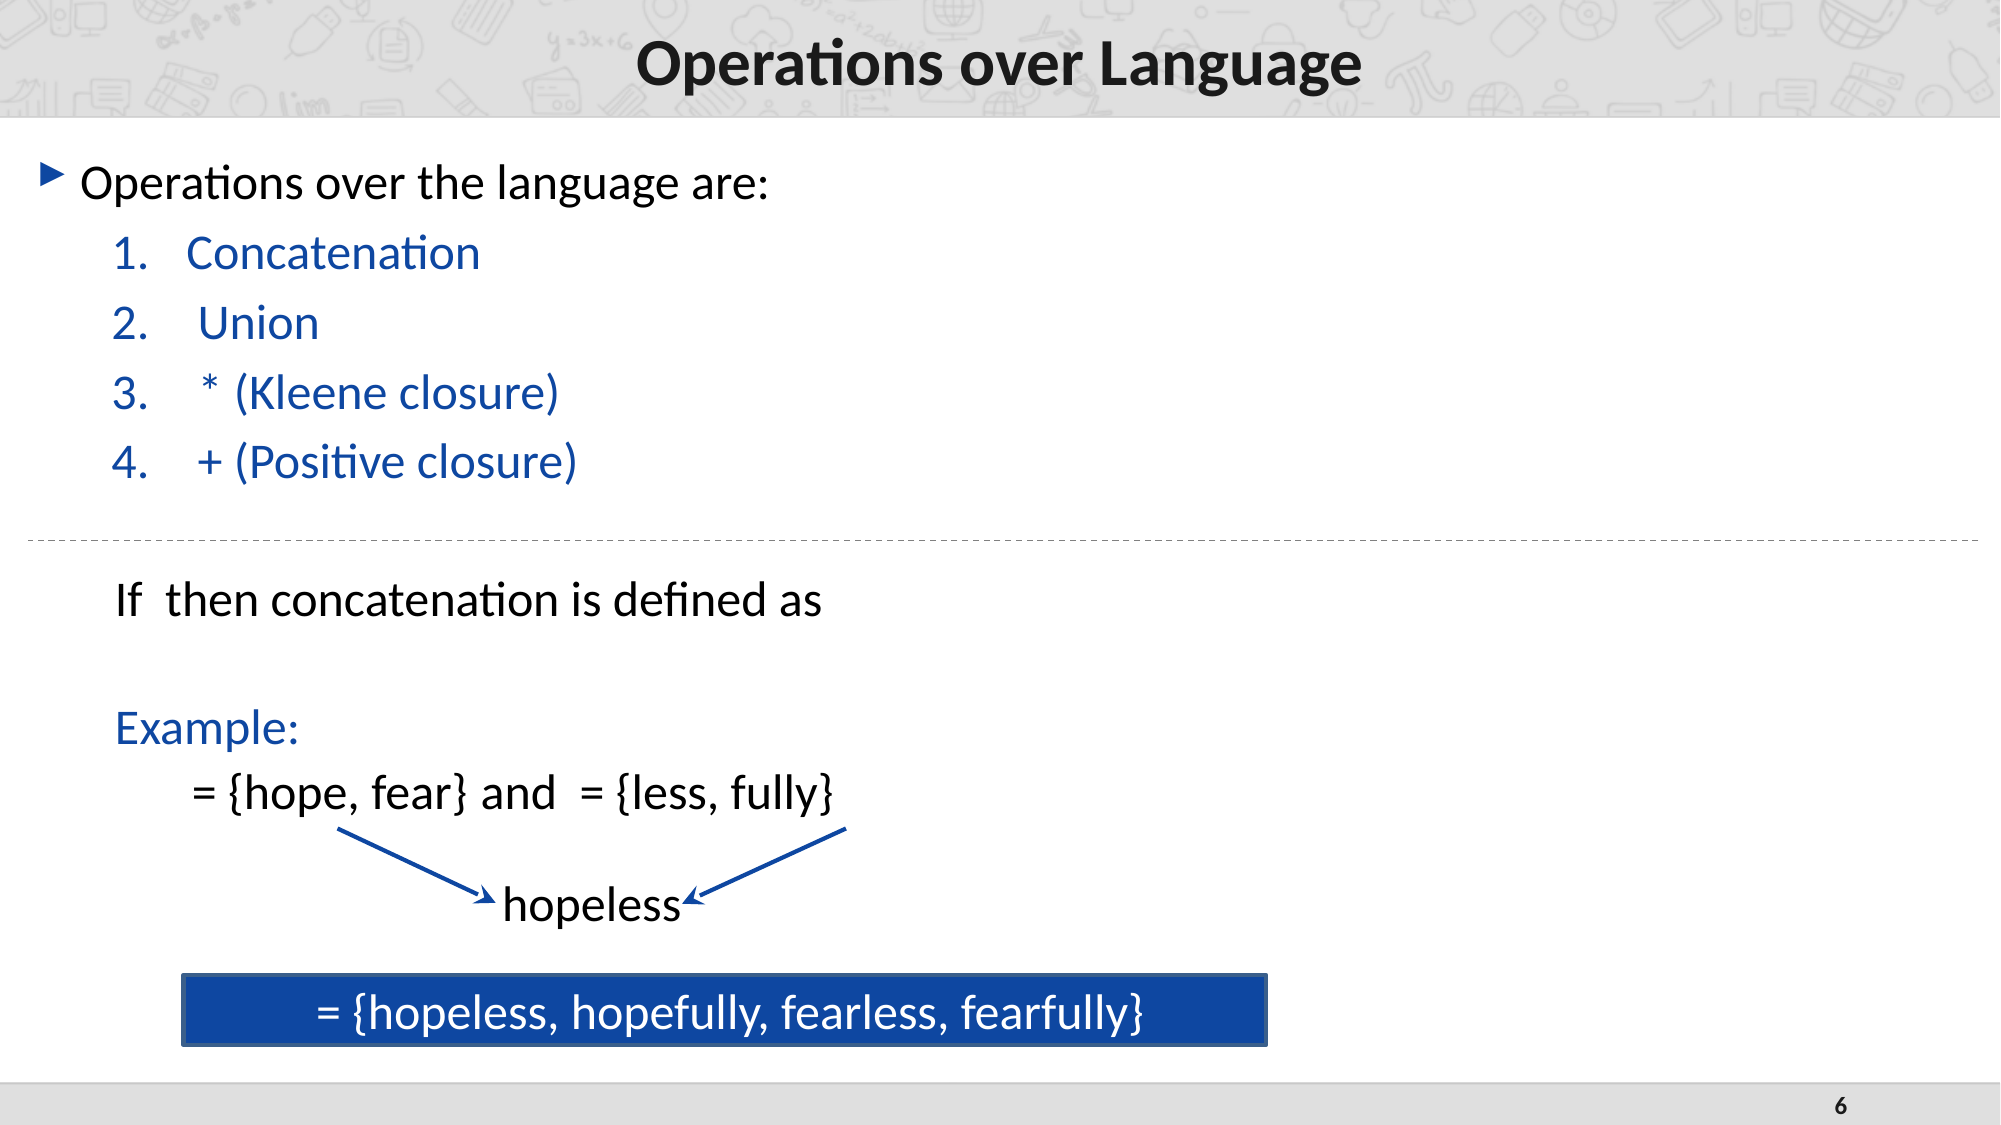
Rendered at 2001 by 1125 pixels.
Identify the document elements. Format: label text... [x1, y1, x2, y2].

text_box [681, 828, 847, 904]
list Operations over the language are: Concatenation Union * (Kleene closure) + (Positive closure) [21, 141, 999, 1059]
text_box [337, 828, 496, 904]
title Operations over Language [1011, 0, 2000, 117]
list Operations over the language are: Concatenation Union * (Kleene closure) + (Positive closure) [1011, 141, 1979, 1059]
text_box hopeless [487, 863, 697, 939]
title Operations over Language [0, 0, 999, 117]
